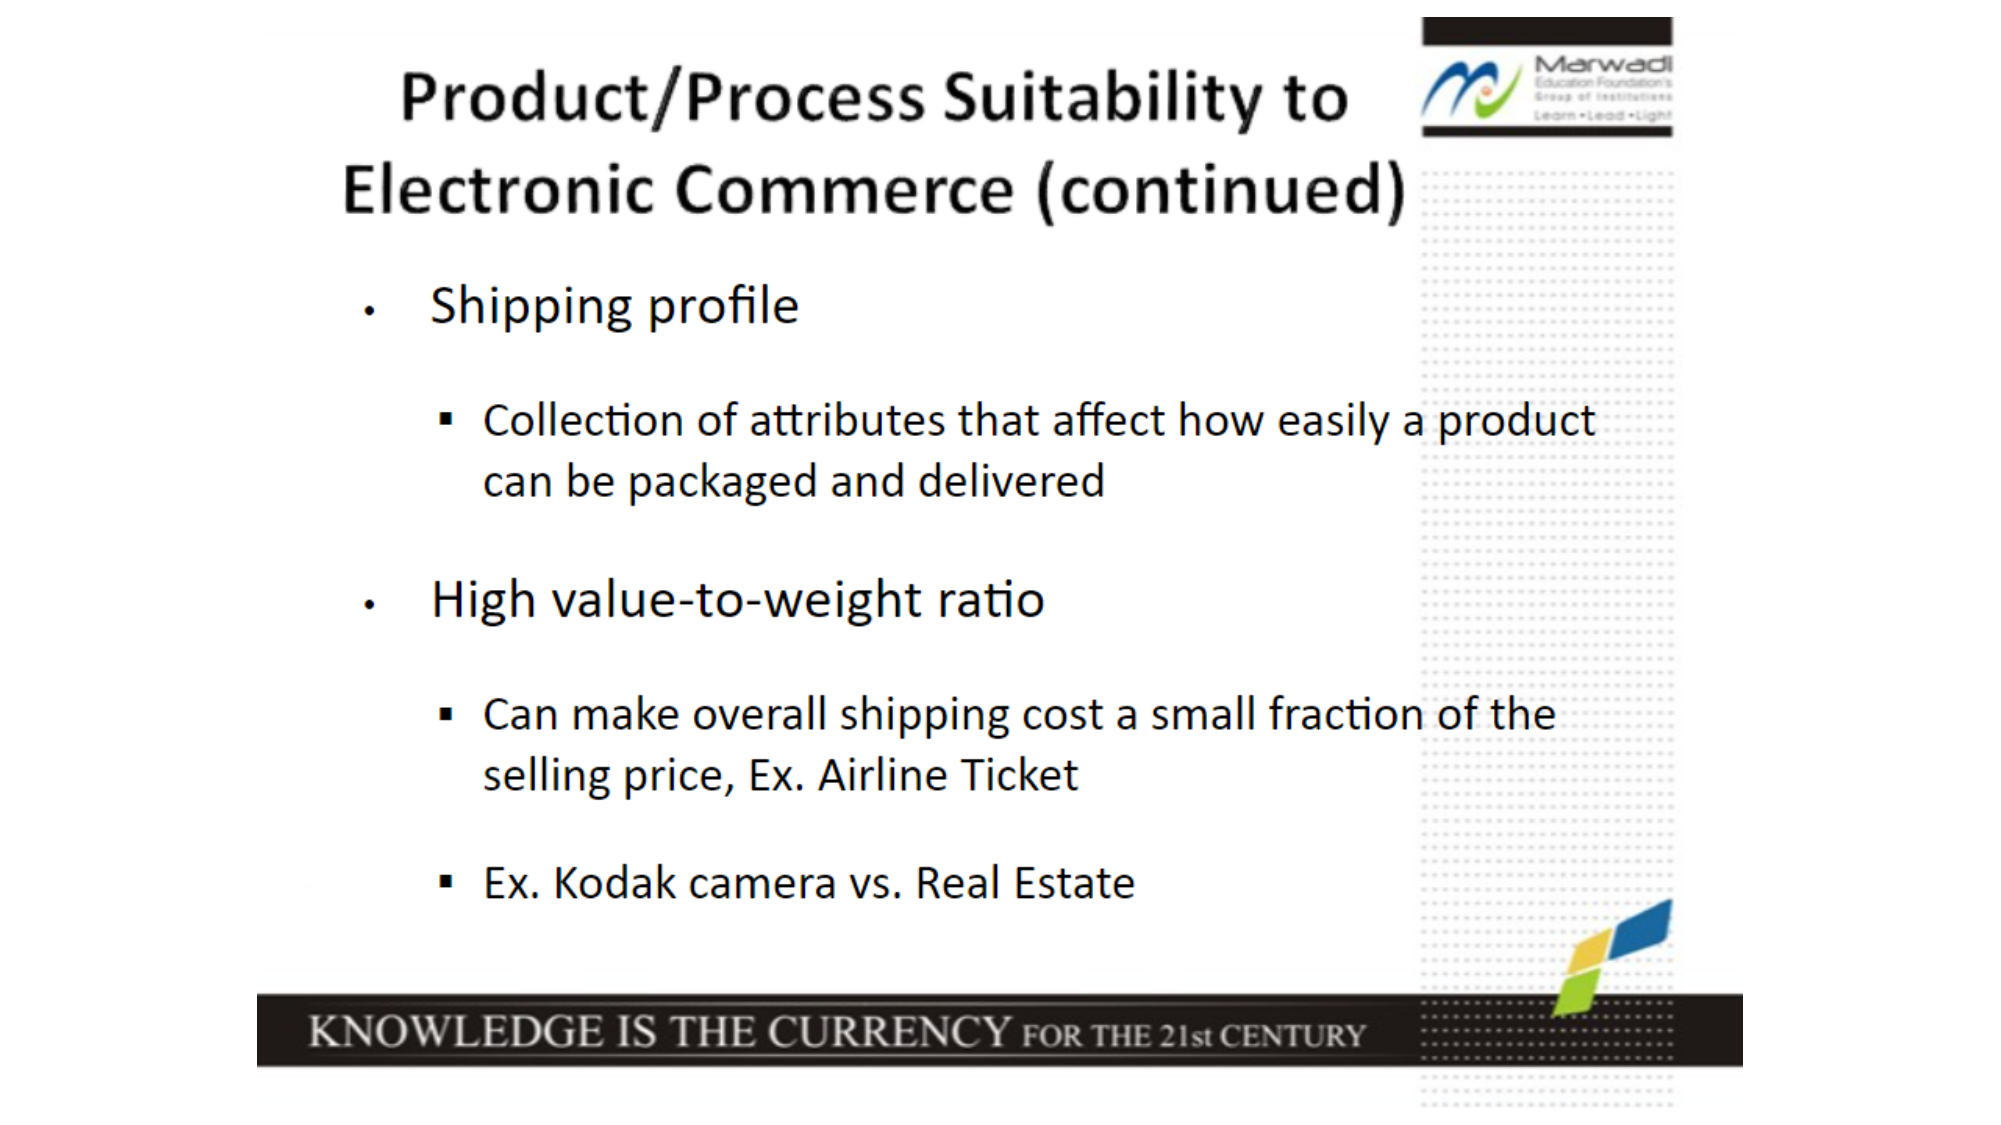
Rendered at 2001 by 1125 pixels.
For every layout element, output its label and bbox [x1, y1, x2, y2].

picture [256, 17, 1743, 1108]
